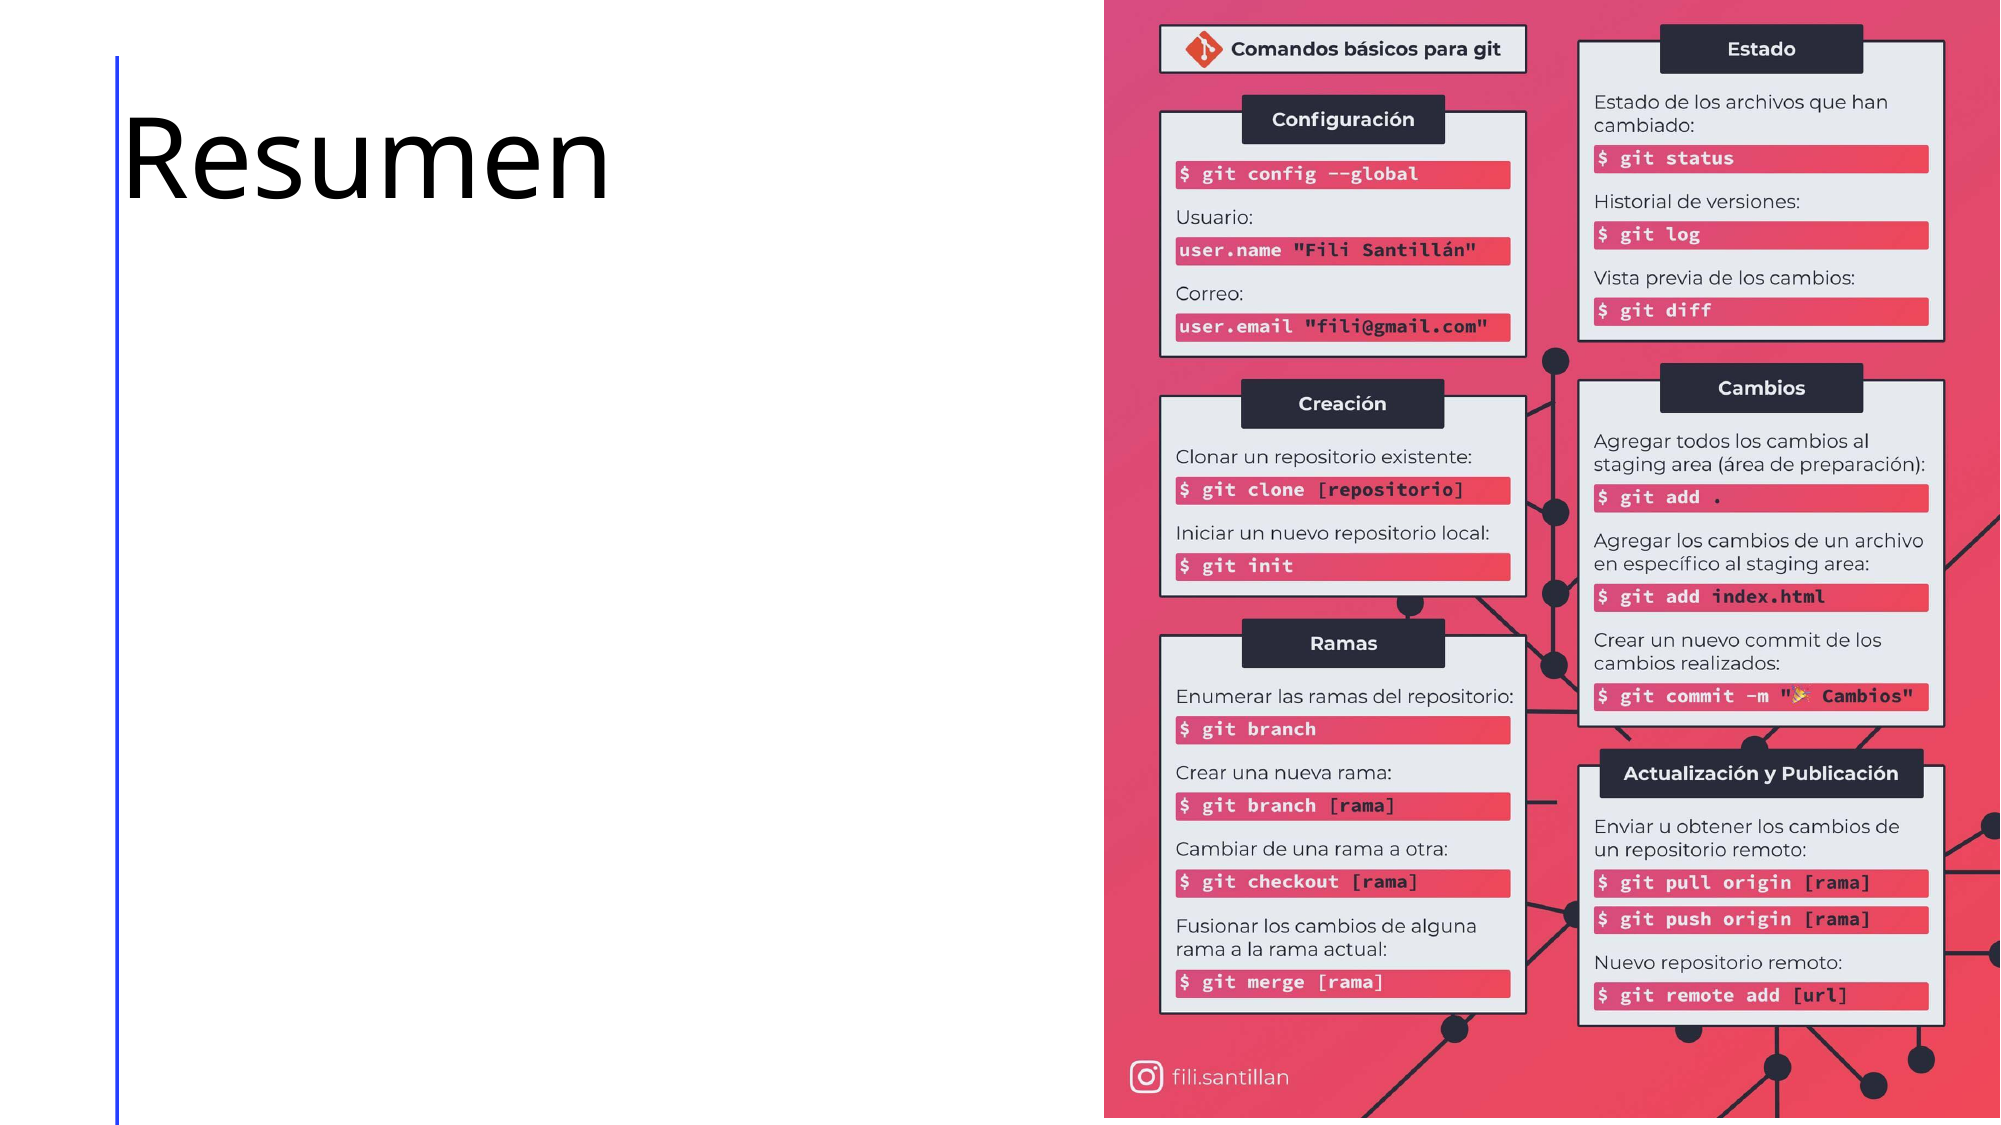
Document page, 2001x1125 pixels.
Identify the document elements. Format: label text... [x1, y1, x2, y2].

title Resumen [104, 53, 1104, 271]
picture [1104, 0, 2000, 1118]
